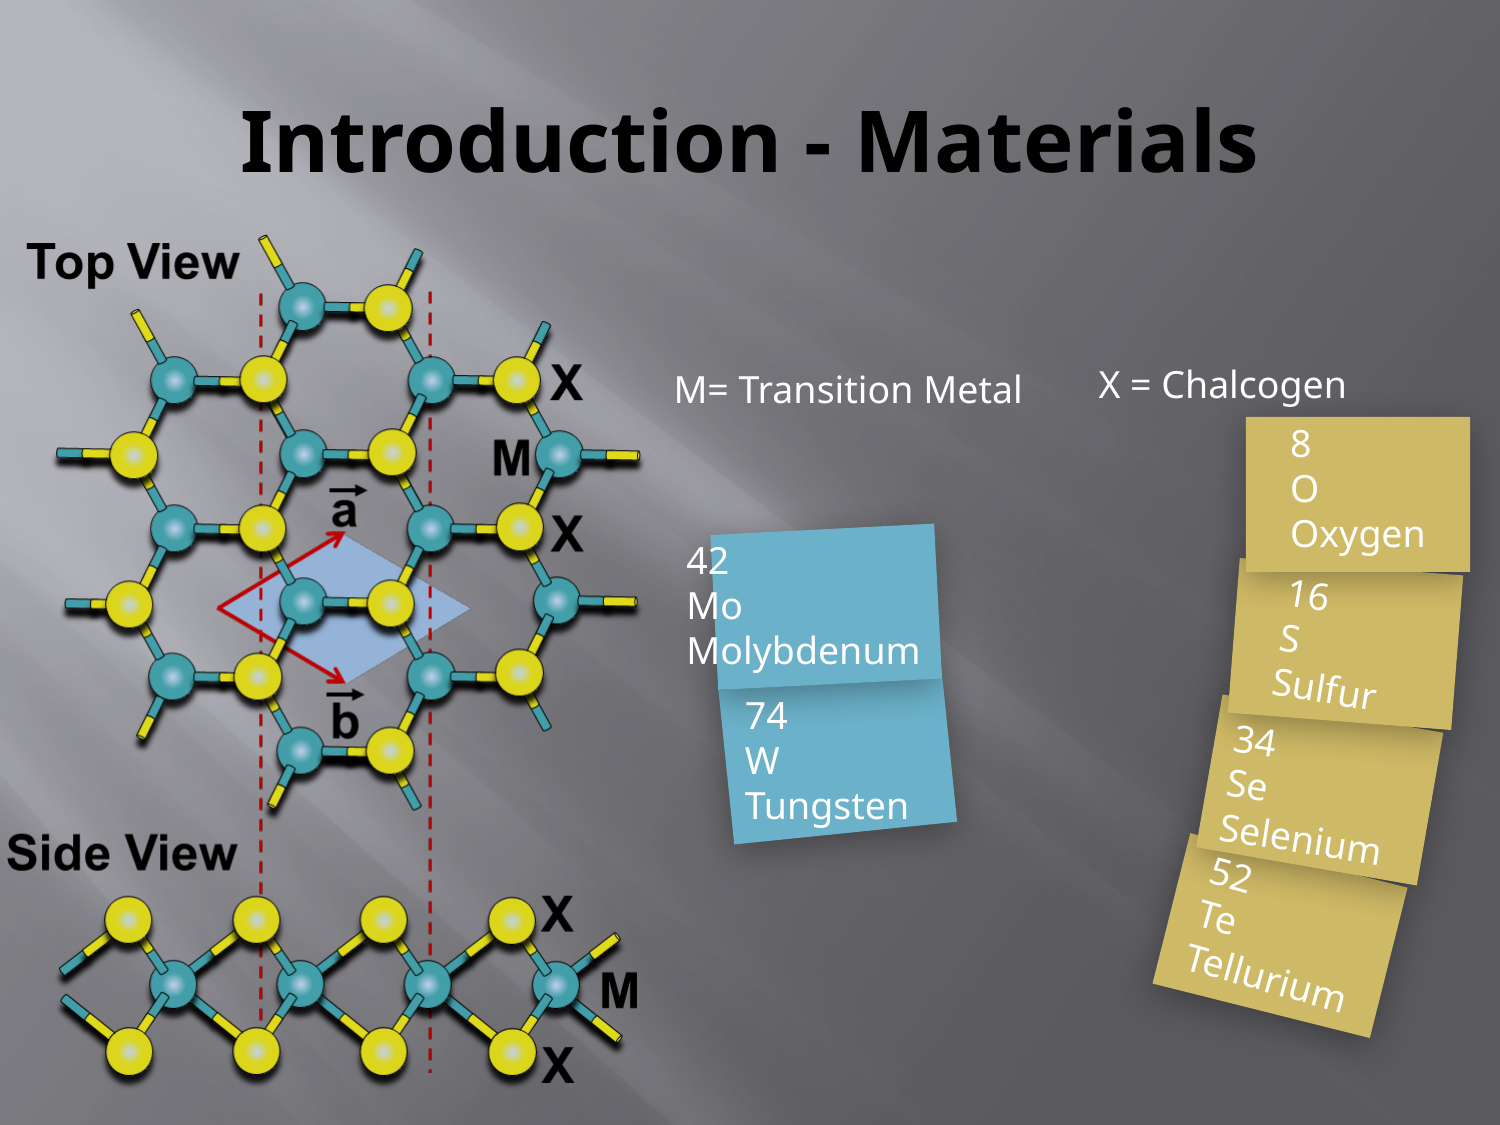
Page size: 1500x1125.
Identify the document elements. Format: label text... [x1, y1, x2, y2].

title Introduction - Materials [75, 45, 1425, 233]
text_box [659, 352, 1471, 1014]
picture [0, 215, 670, 1125]
